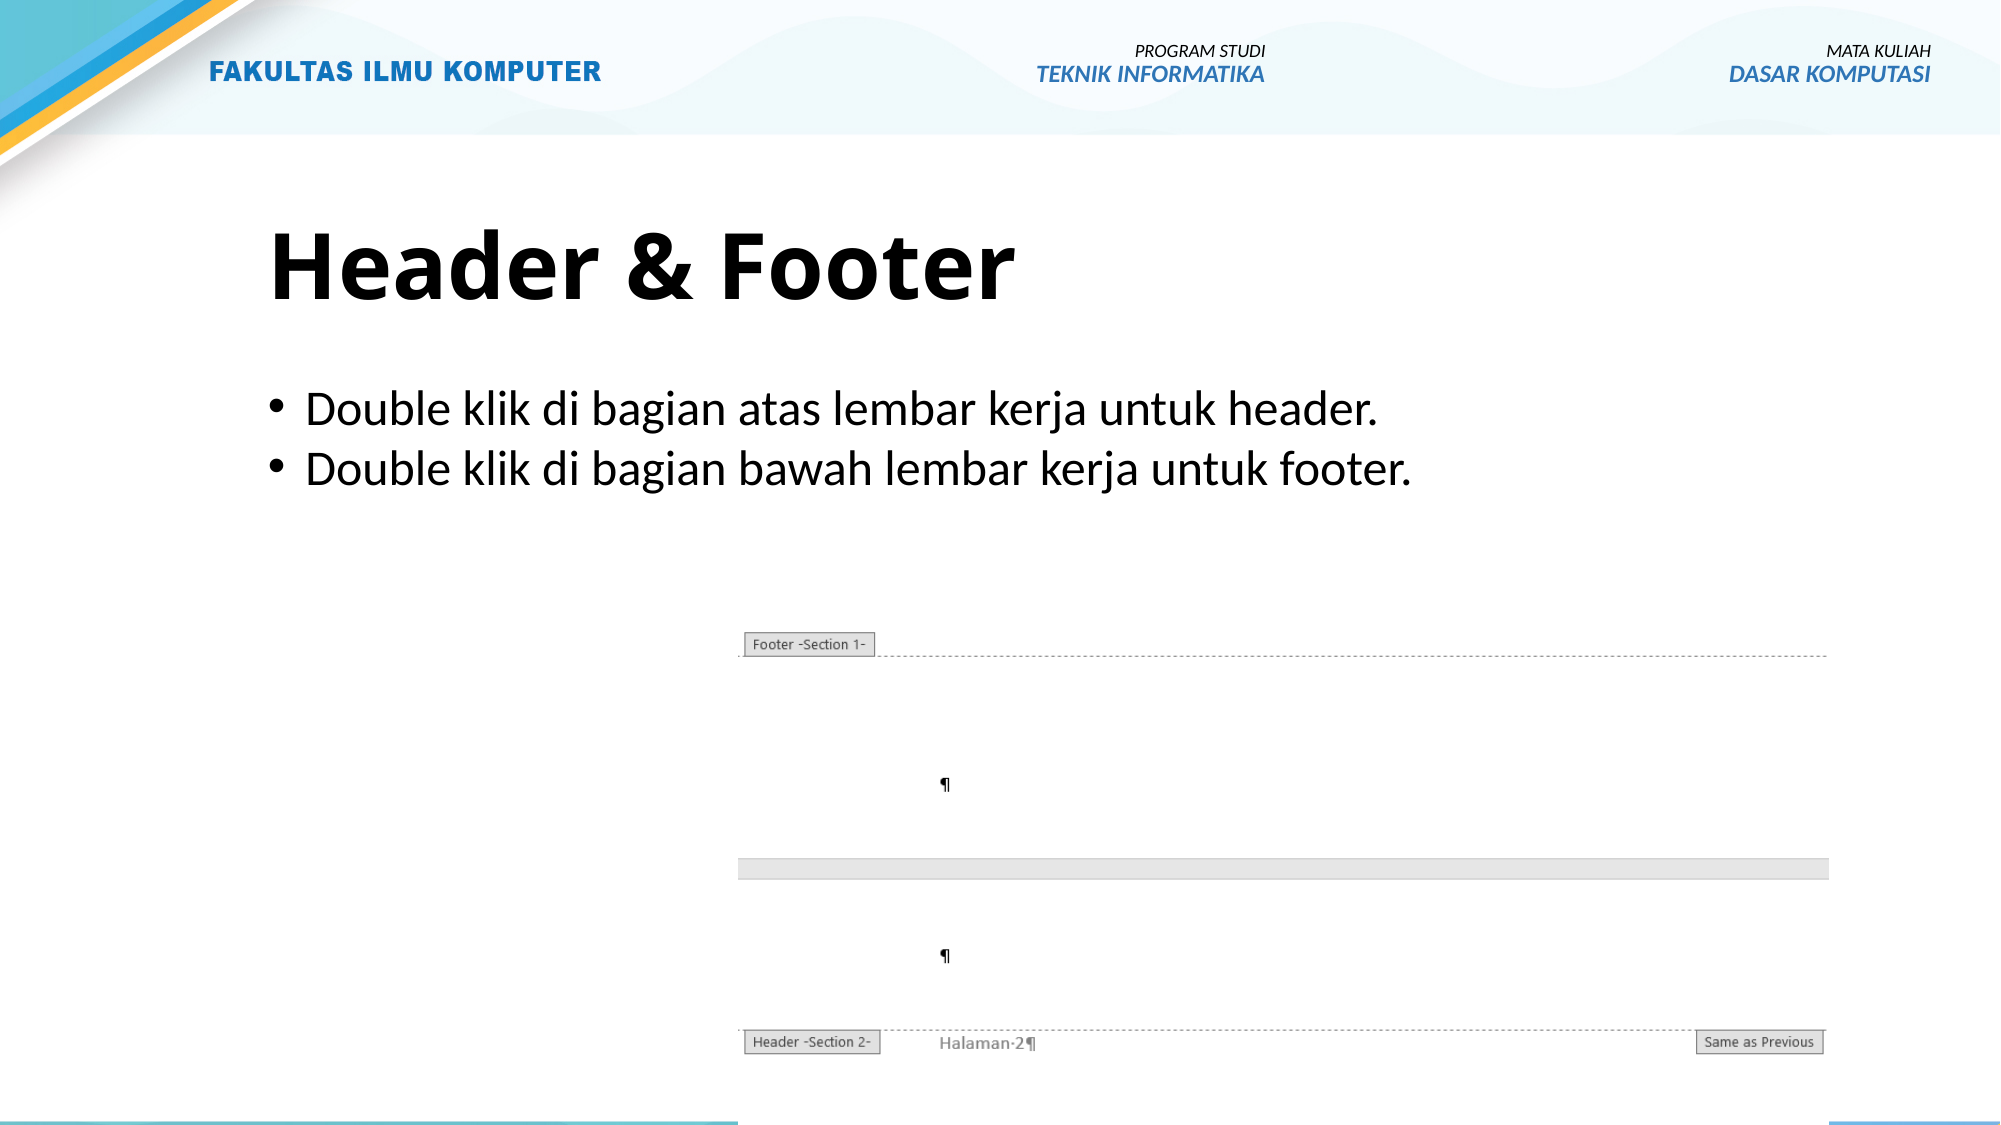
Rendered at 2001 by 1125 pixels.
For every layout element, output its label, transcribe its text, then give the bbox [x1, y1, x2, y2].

text_box PROGRAM STUDI TEKNIK INFORMATIKA [904, 33, 1281, 118]
picture [0, 0, 2000, 1125]
title Header & Footer [252, 204, 1852, 337]
list Double klik di bagian atas lembar kerja untuk header. Double klik di bagian bawah lembar kerja untuk footer. [252, 367, 1852, 856]
text_box MATA KULIAH DASAR KOMPUTASI [1569, 33, 1946, 118]
